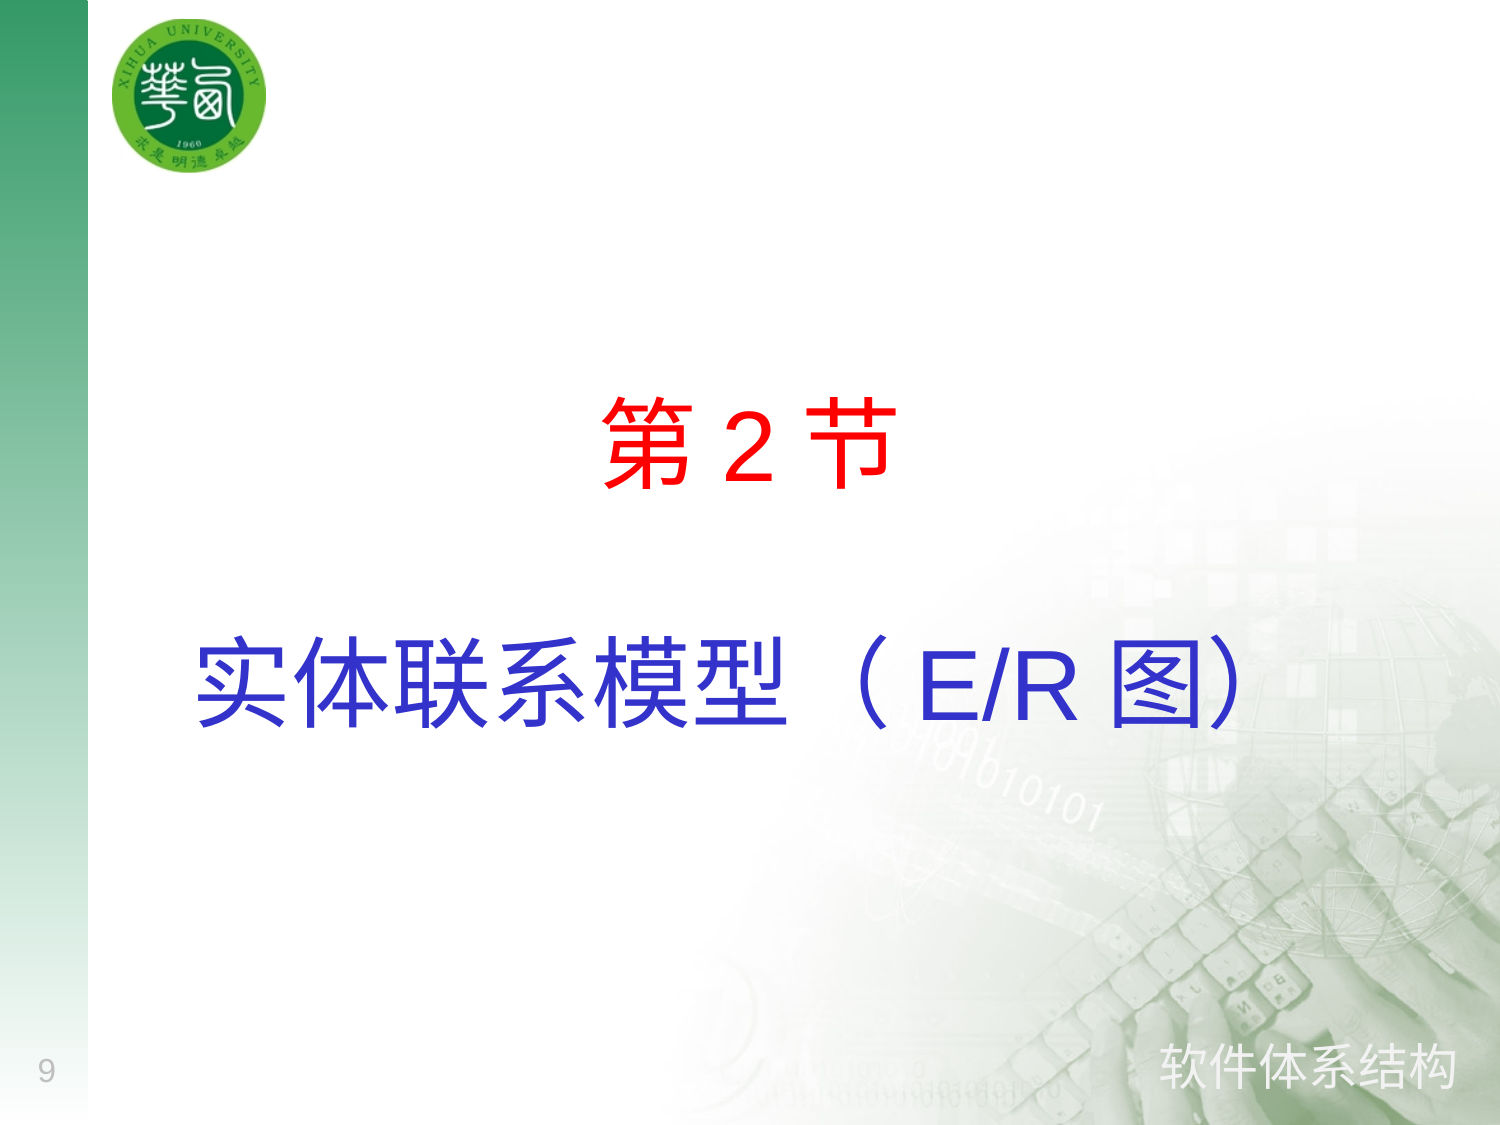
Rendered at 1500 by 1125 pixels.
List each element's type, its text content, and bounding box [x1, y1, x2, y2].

picture [112, 18, 266, 173]
slide_number 9 [0, 1041, 88, 1098]
title 第2节 实体联系模型（E/R图） [102, 280, 1397, 749]
picture [549, 365, 1500, 1125]
